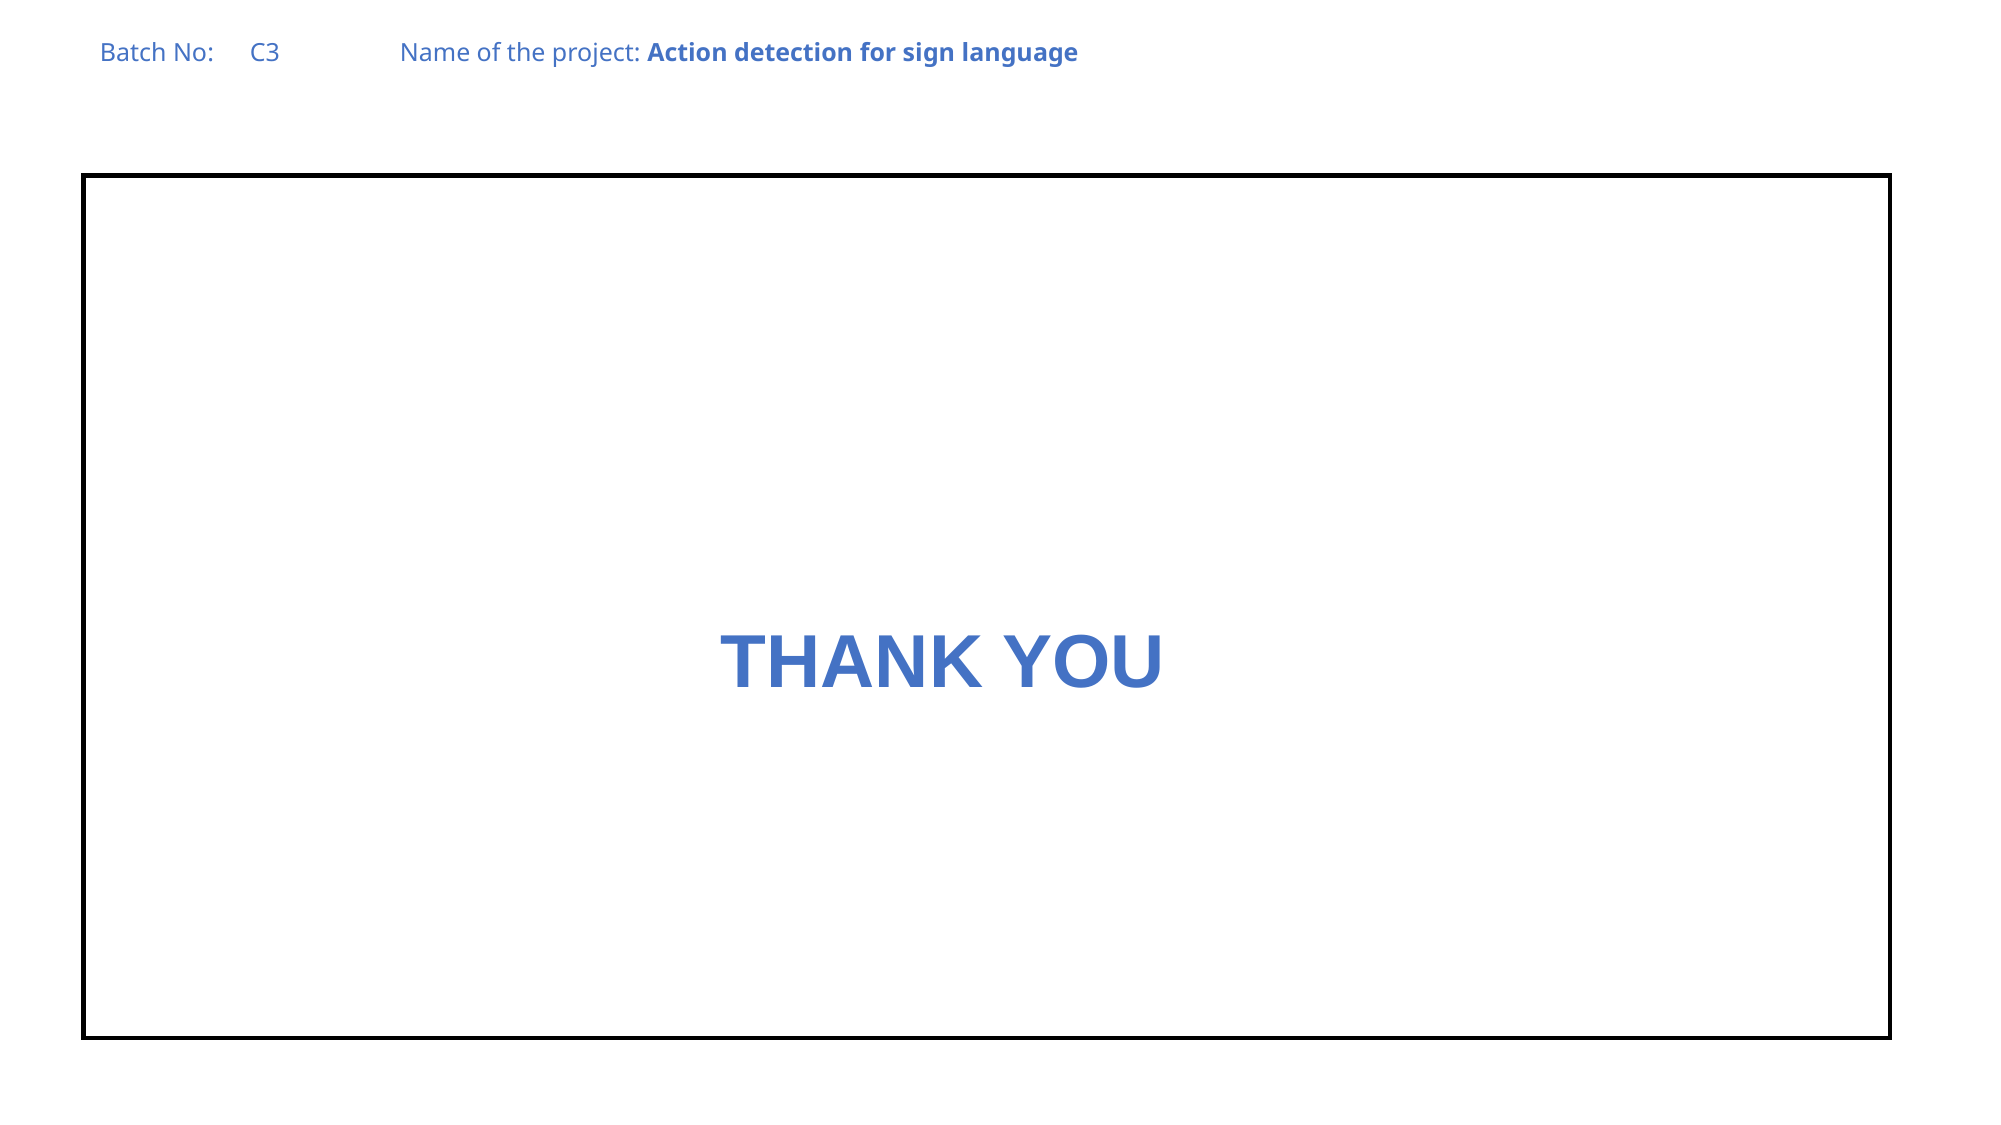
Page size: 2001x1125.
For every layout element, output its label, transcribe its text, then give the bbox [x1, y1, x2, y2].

text_box [81, 173, 1892, 1040]
subtitle Batch No: C3 Name of the project: Action detection for sign language THANK YOU [99, 44, 1900, 149]
